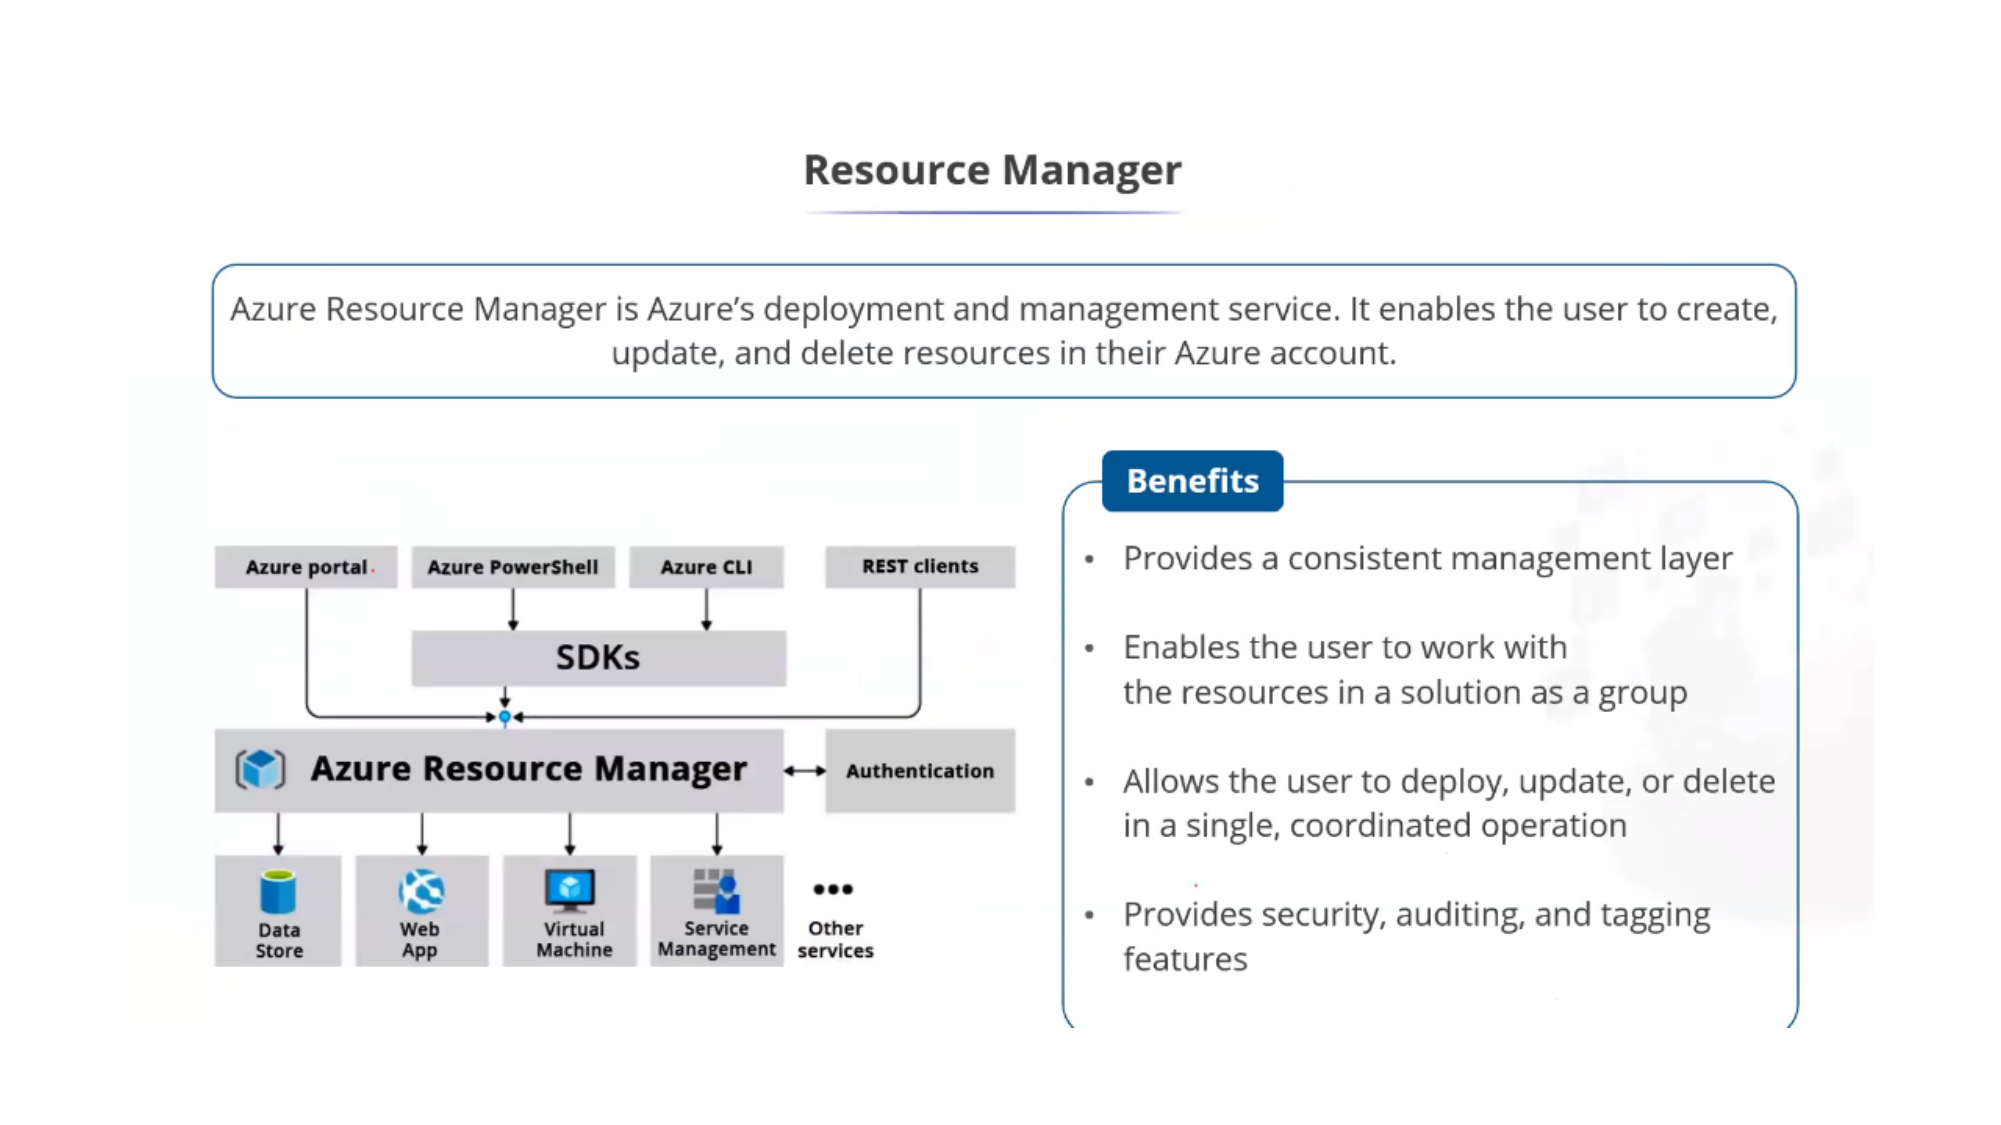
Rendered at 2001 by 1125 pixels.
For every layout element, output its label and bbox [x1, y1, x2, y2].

picture [125, 97, 1875, 1028]
